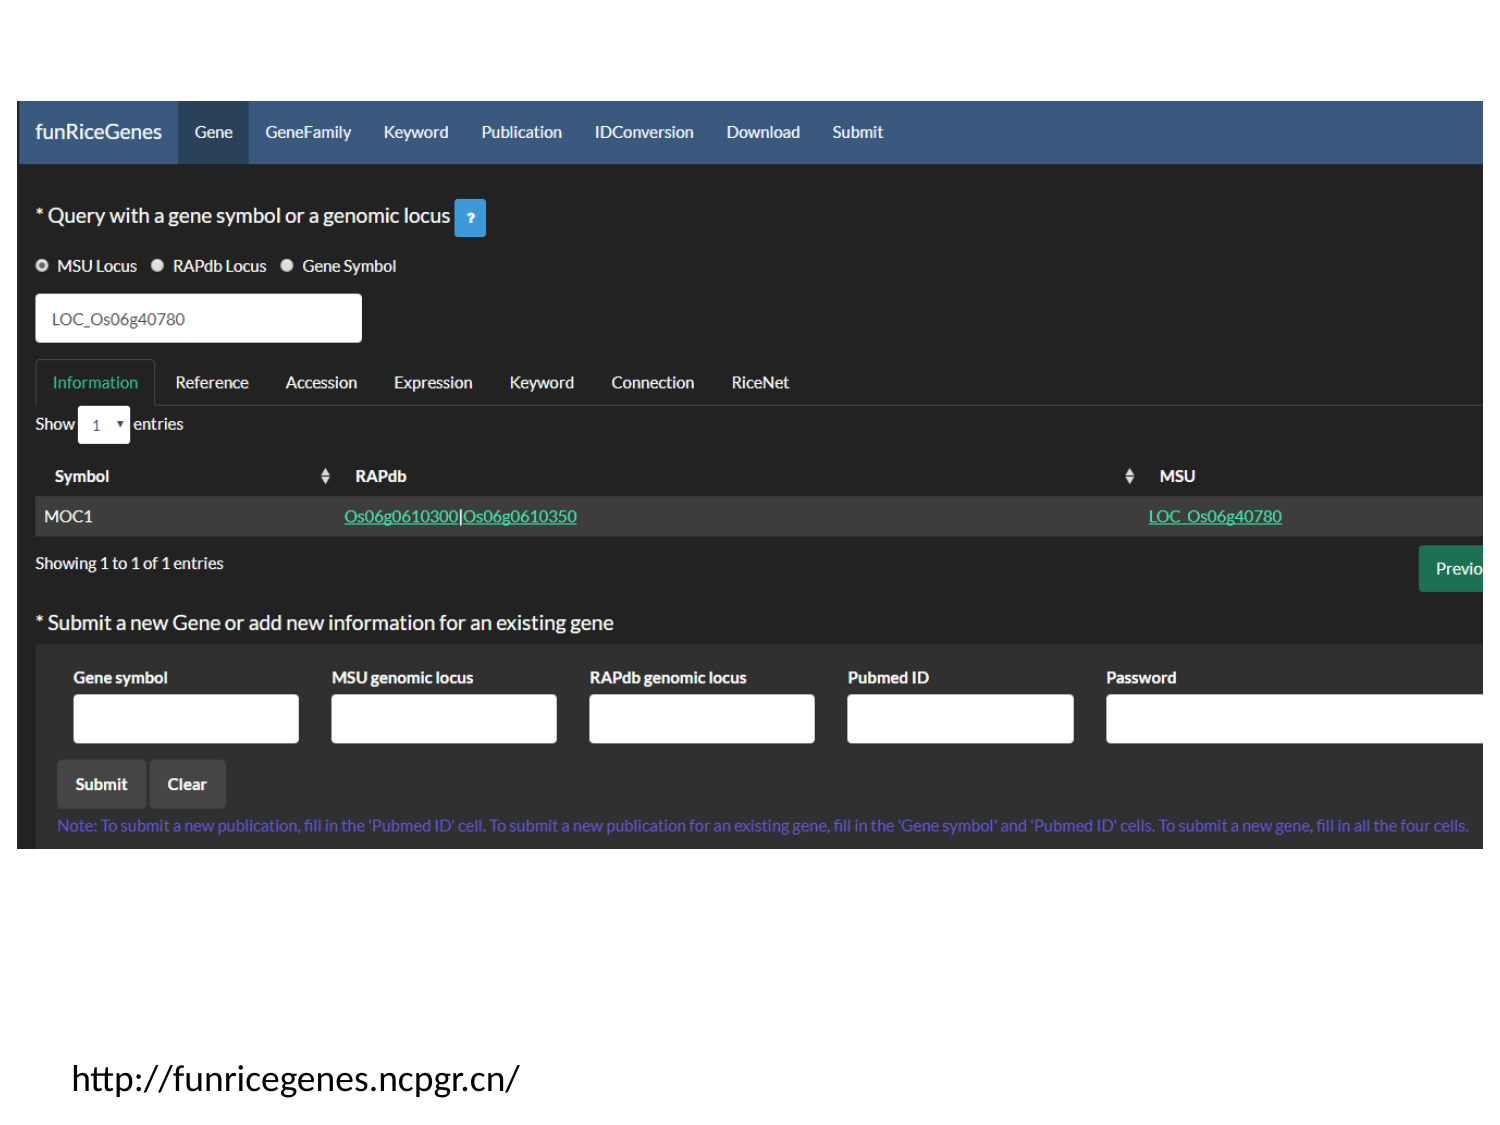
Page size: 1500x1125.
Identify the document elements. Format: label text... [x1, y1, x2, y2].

picture [17, 101, 1483, 849]
text_box http://funricegenes.ncpgr.cn/ [56, 1046, 536, 1107]
